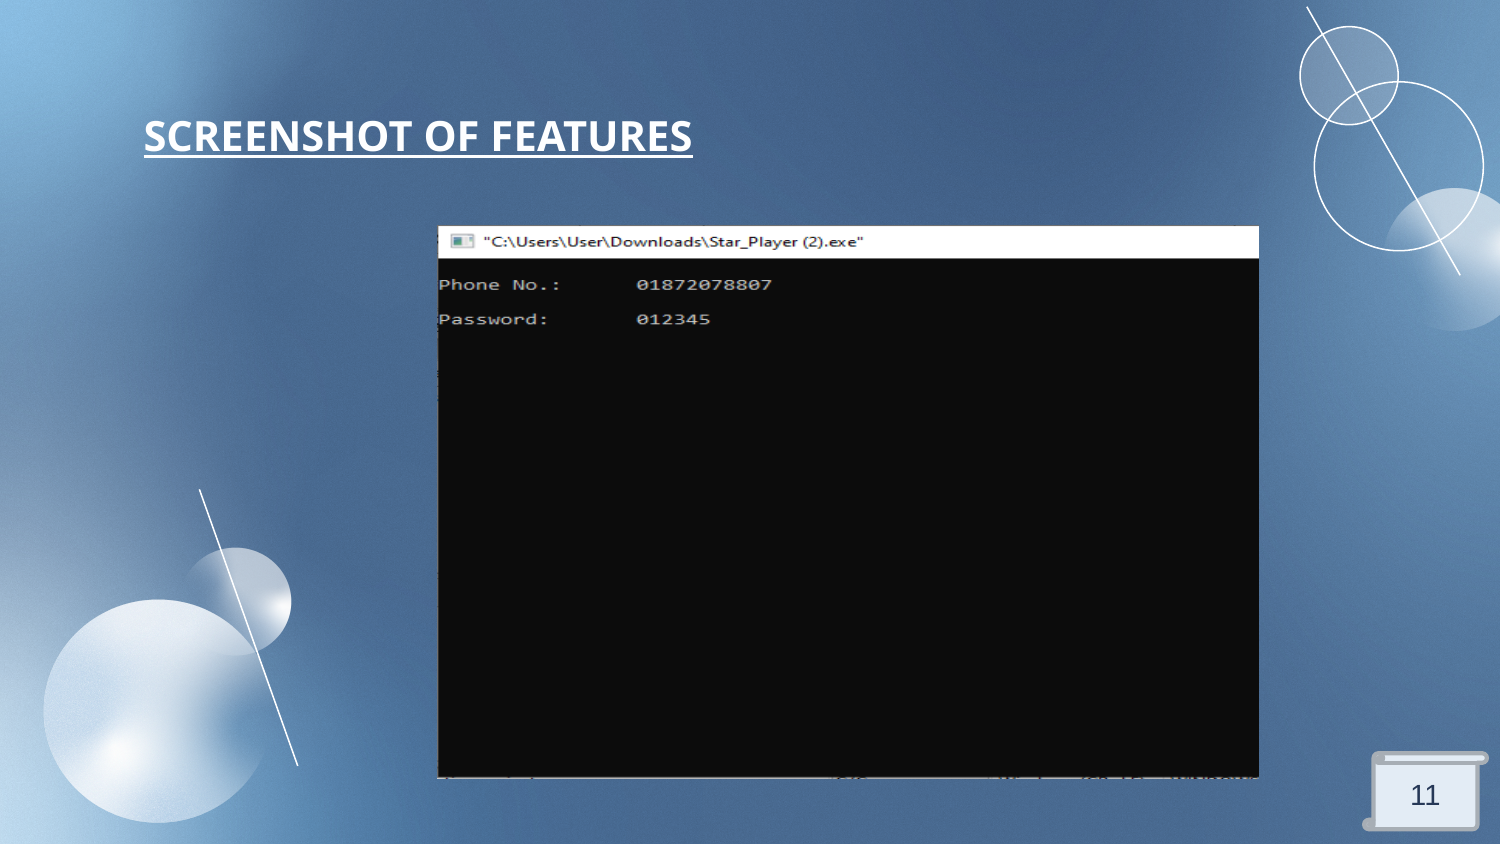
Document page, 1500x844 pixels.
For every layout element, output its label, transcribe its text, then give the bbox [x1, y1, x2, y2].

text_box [36, 489, 298, 830]
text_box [1325, 28, 1397, 91]
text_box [1359, 83, 1396, 117]
text_box 11 [1362, 751, 1489, 832]
picture [0, 0, 1500, 844]
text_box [1331, 95, 1369, 123]
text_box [1301, 37, 1354, 118]
title SCREENSHOT OF FEATURES [74, 91, 762, 175]
